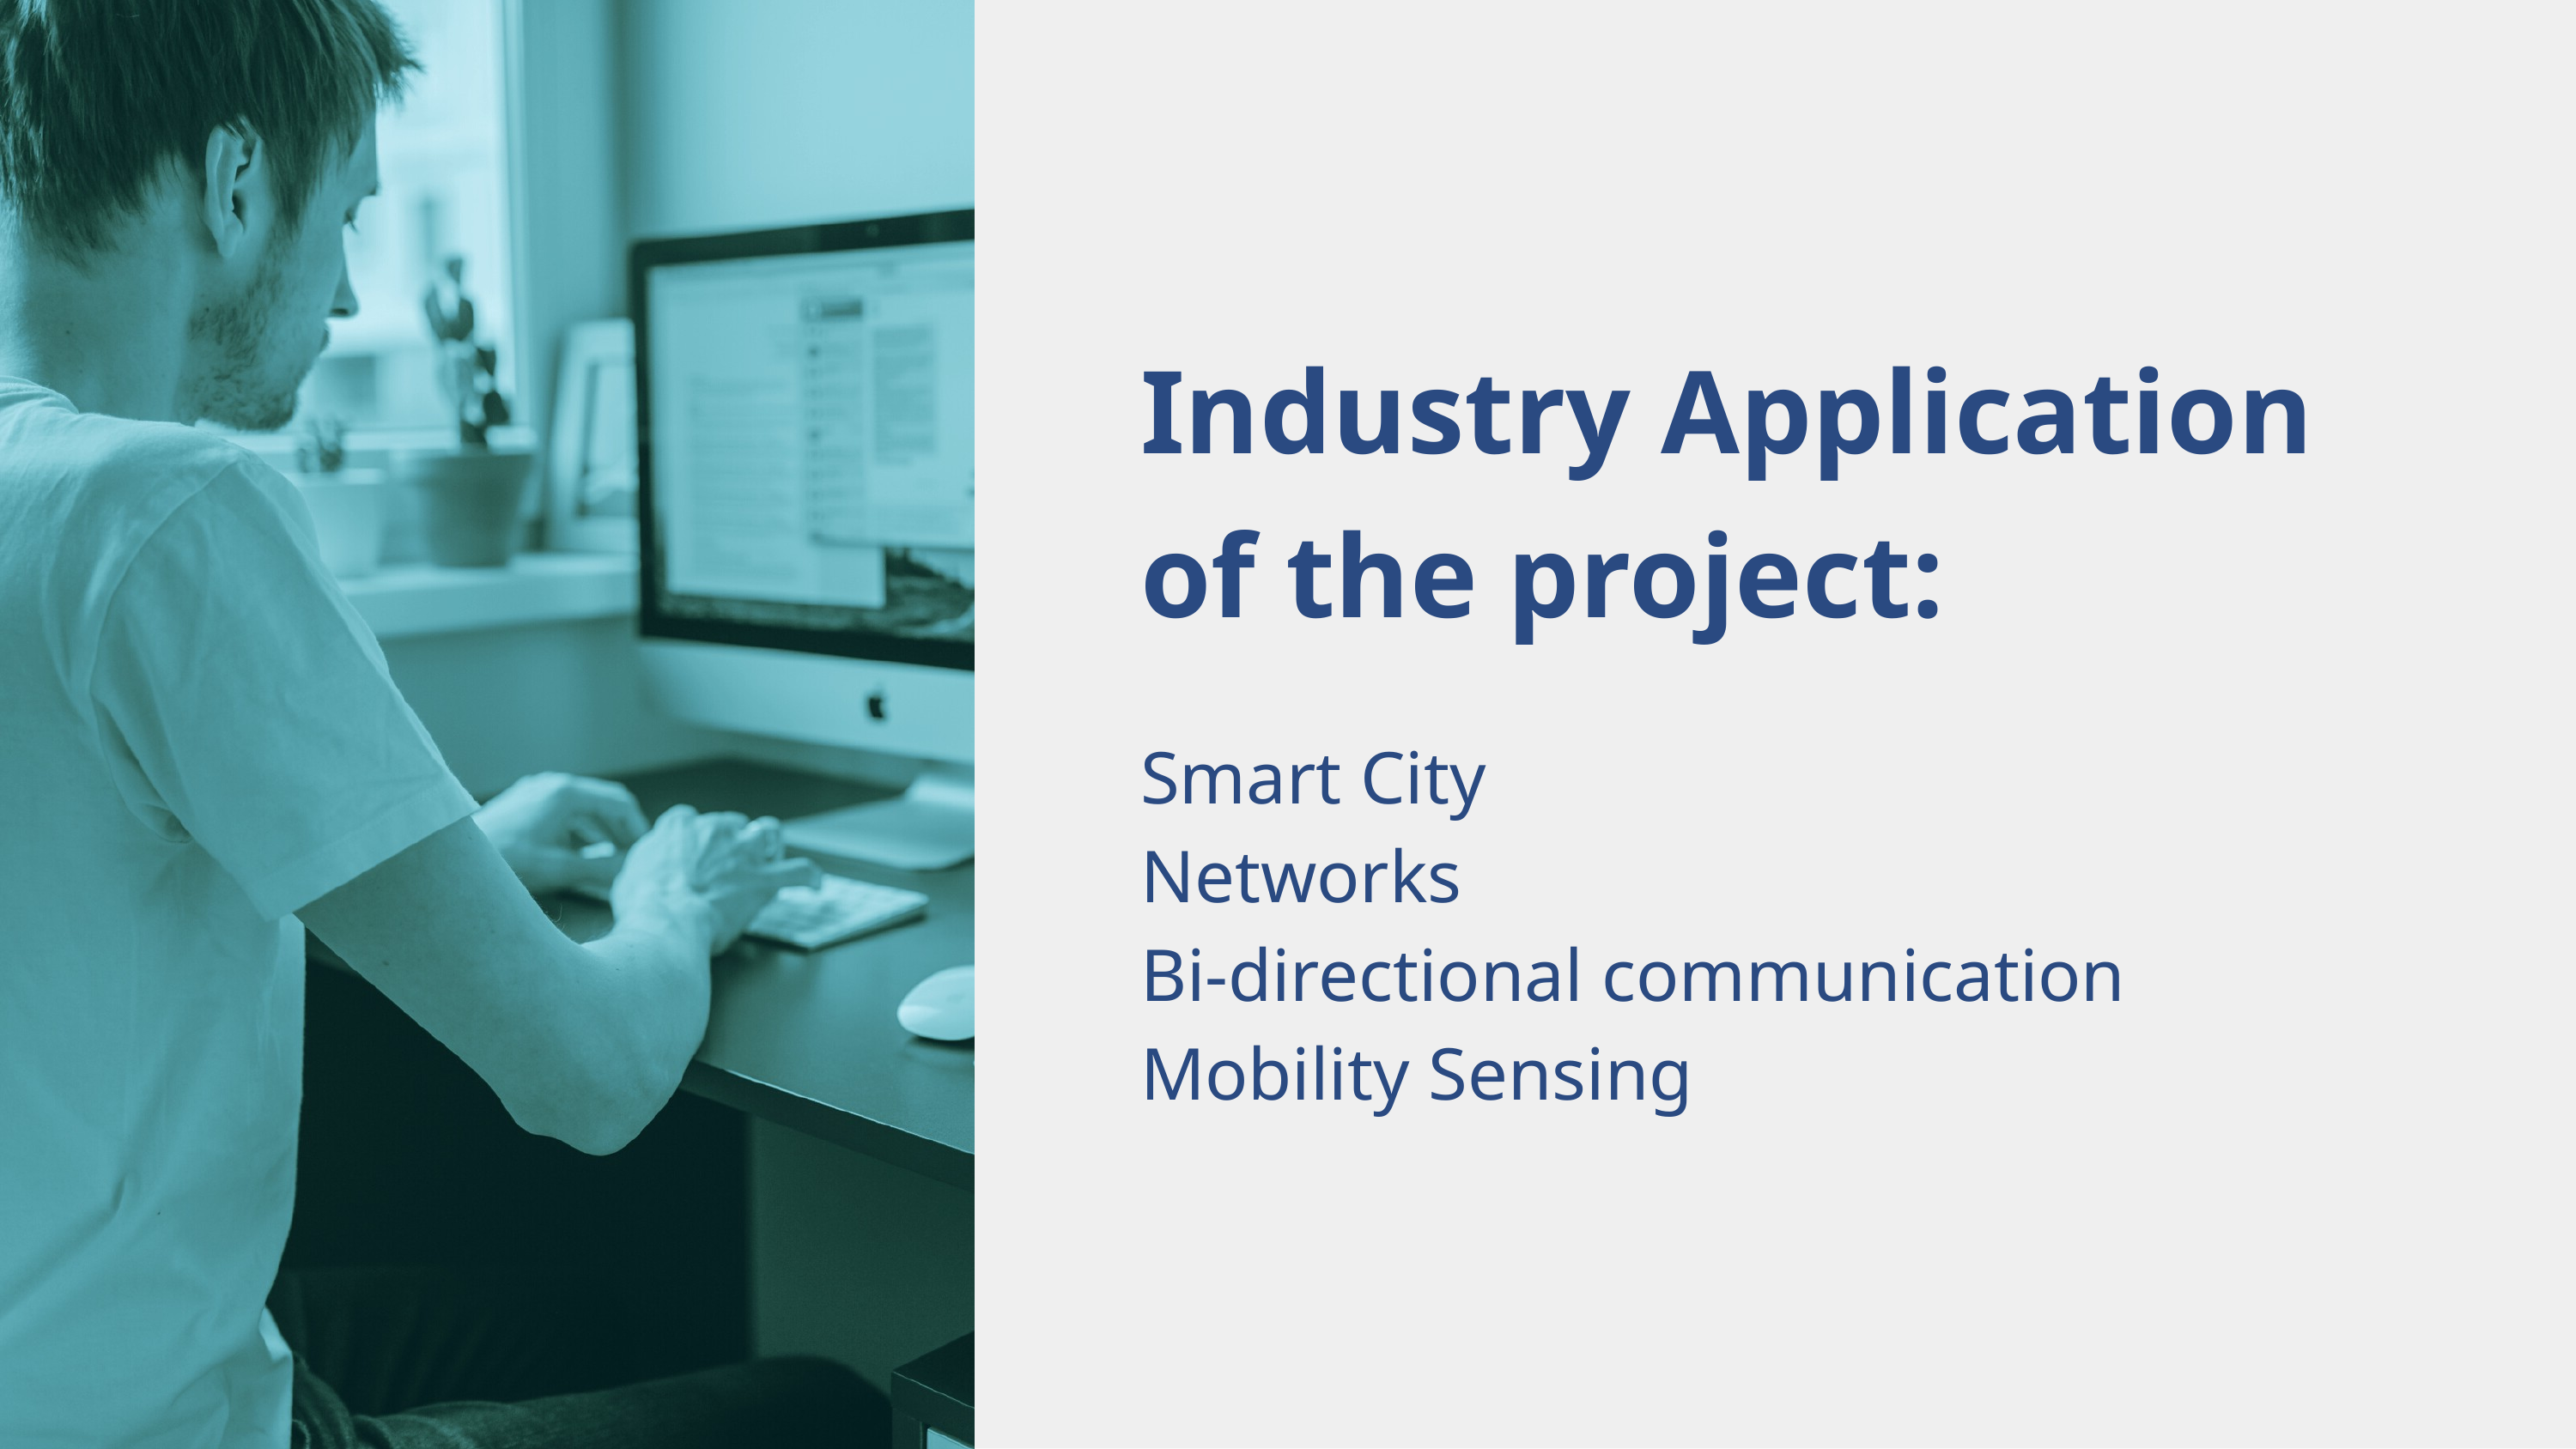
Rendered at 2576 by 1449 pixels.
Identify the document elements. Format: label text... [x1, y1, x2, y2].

text_box [975, 0, 2576, 1449]
list Smart City Networks Bi-directional communication Mobility Sensing [978, 635, 2412, 1449]
title Industry Application of the project: [1139, 309, 2431, 641]
picture [0, 0, 975, 1449]
